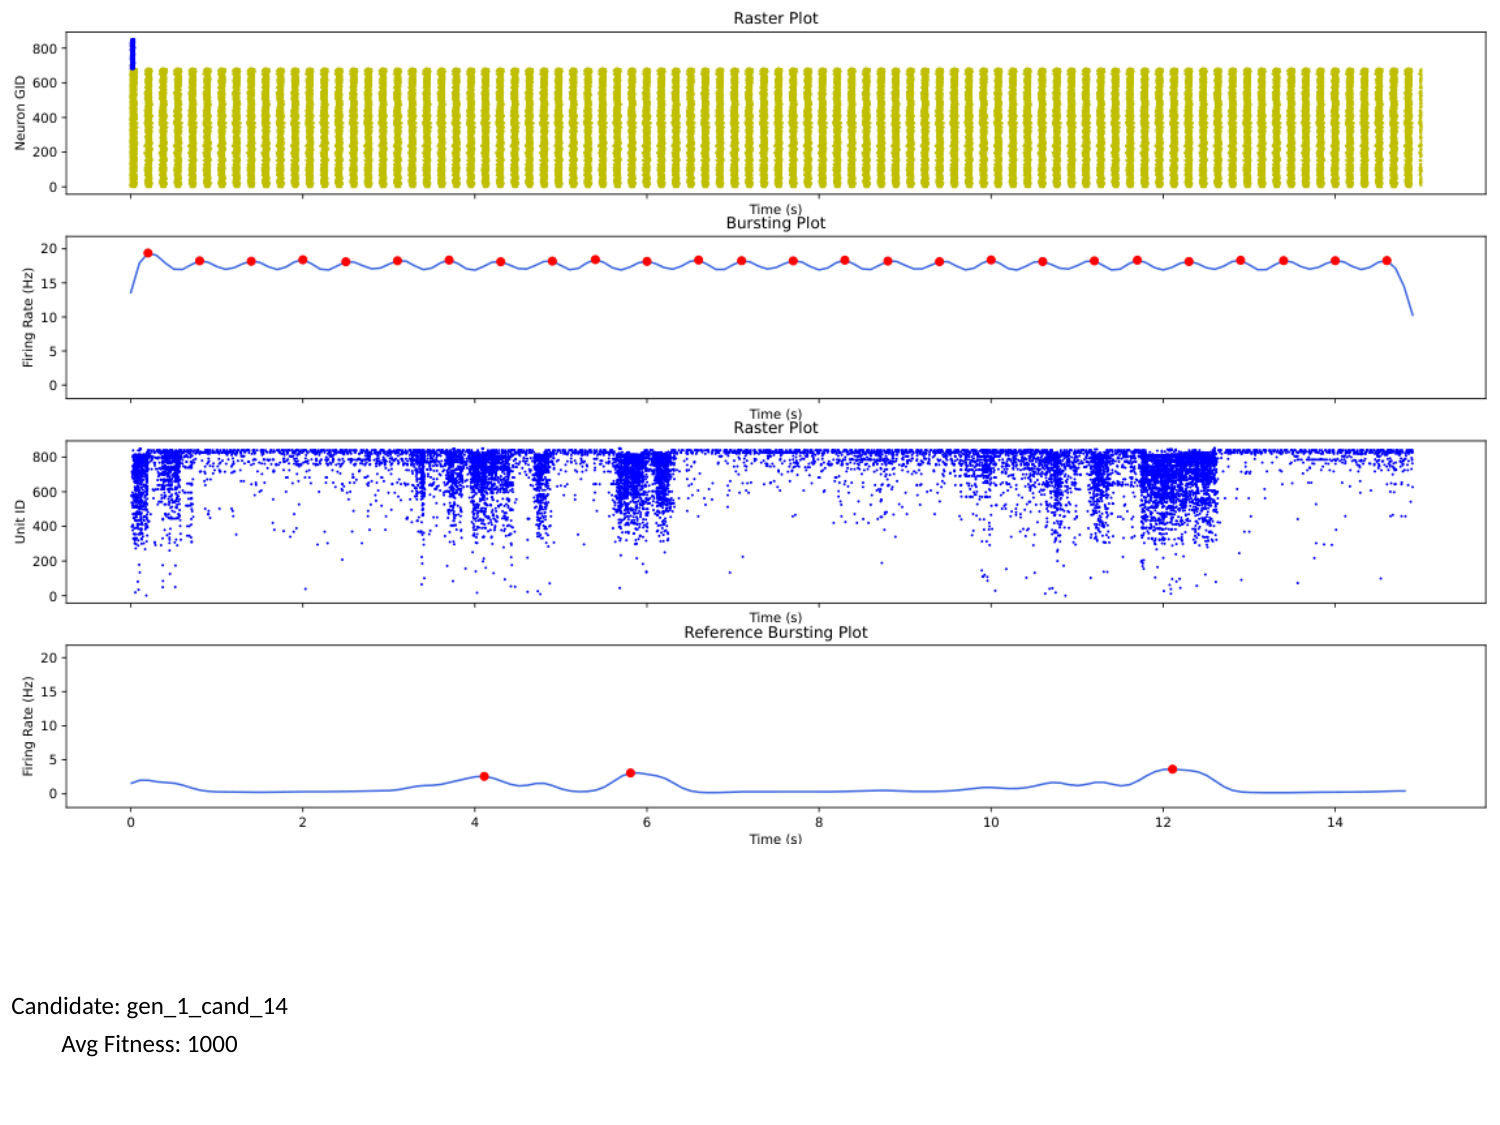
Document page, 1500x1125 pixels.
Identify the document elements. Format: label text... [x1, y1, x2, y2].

text_box Candidate: gen_1_cand_14 [0, 937, 304, 1028]
text_box Avg Fitness: 1000 [46, 975, 254, 1065]
picture [0, 0, 1500, 844]
